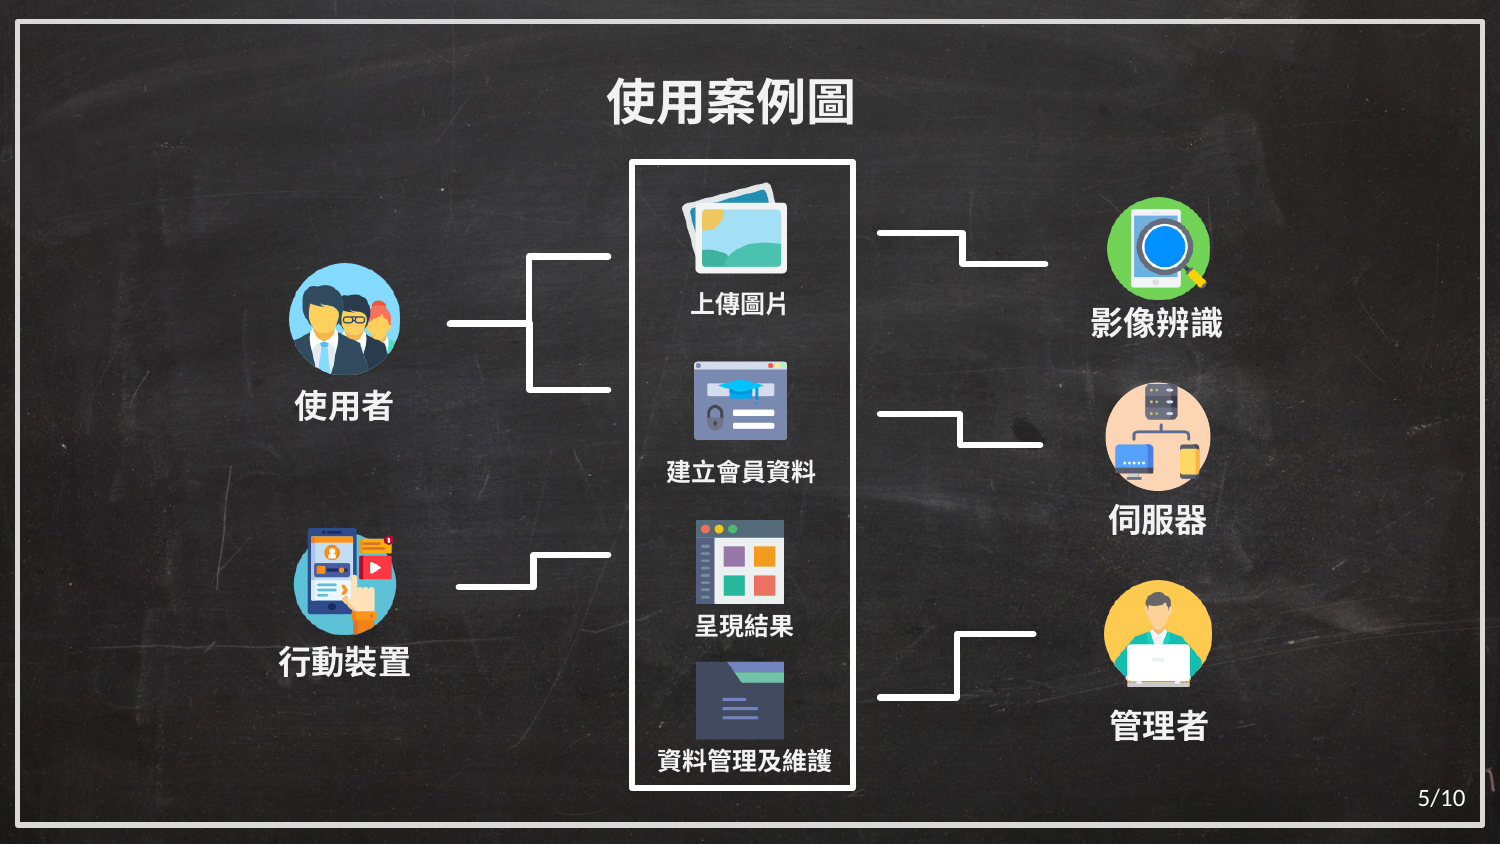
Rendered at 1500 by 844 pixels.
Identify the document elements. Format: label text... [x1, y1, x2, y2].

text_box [879, 633, 1034, 698]
slide_number 5/10 [1130, 774, 1481, 820]
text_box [450, 322, 609, 390]
text_box [16, 20, 1484, 827]
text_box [1105, 382, 1211, 492]
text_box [458, 554, 609, 588]
picture [0, 0, 1500, 844]
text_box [449, 256, 609, 322]
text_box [879, 232, 1046, 265]
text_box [879, 413, 1041, 446]
